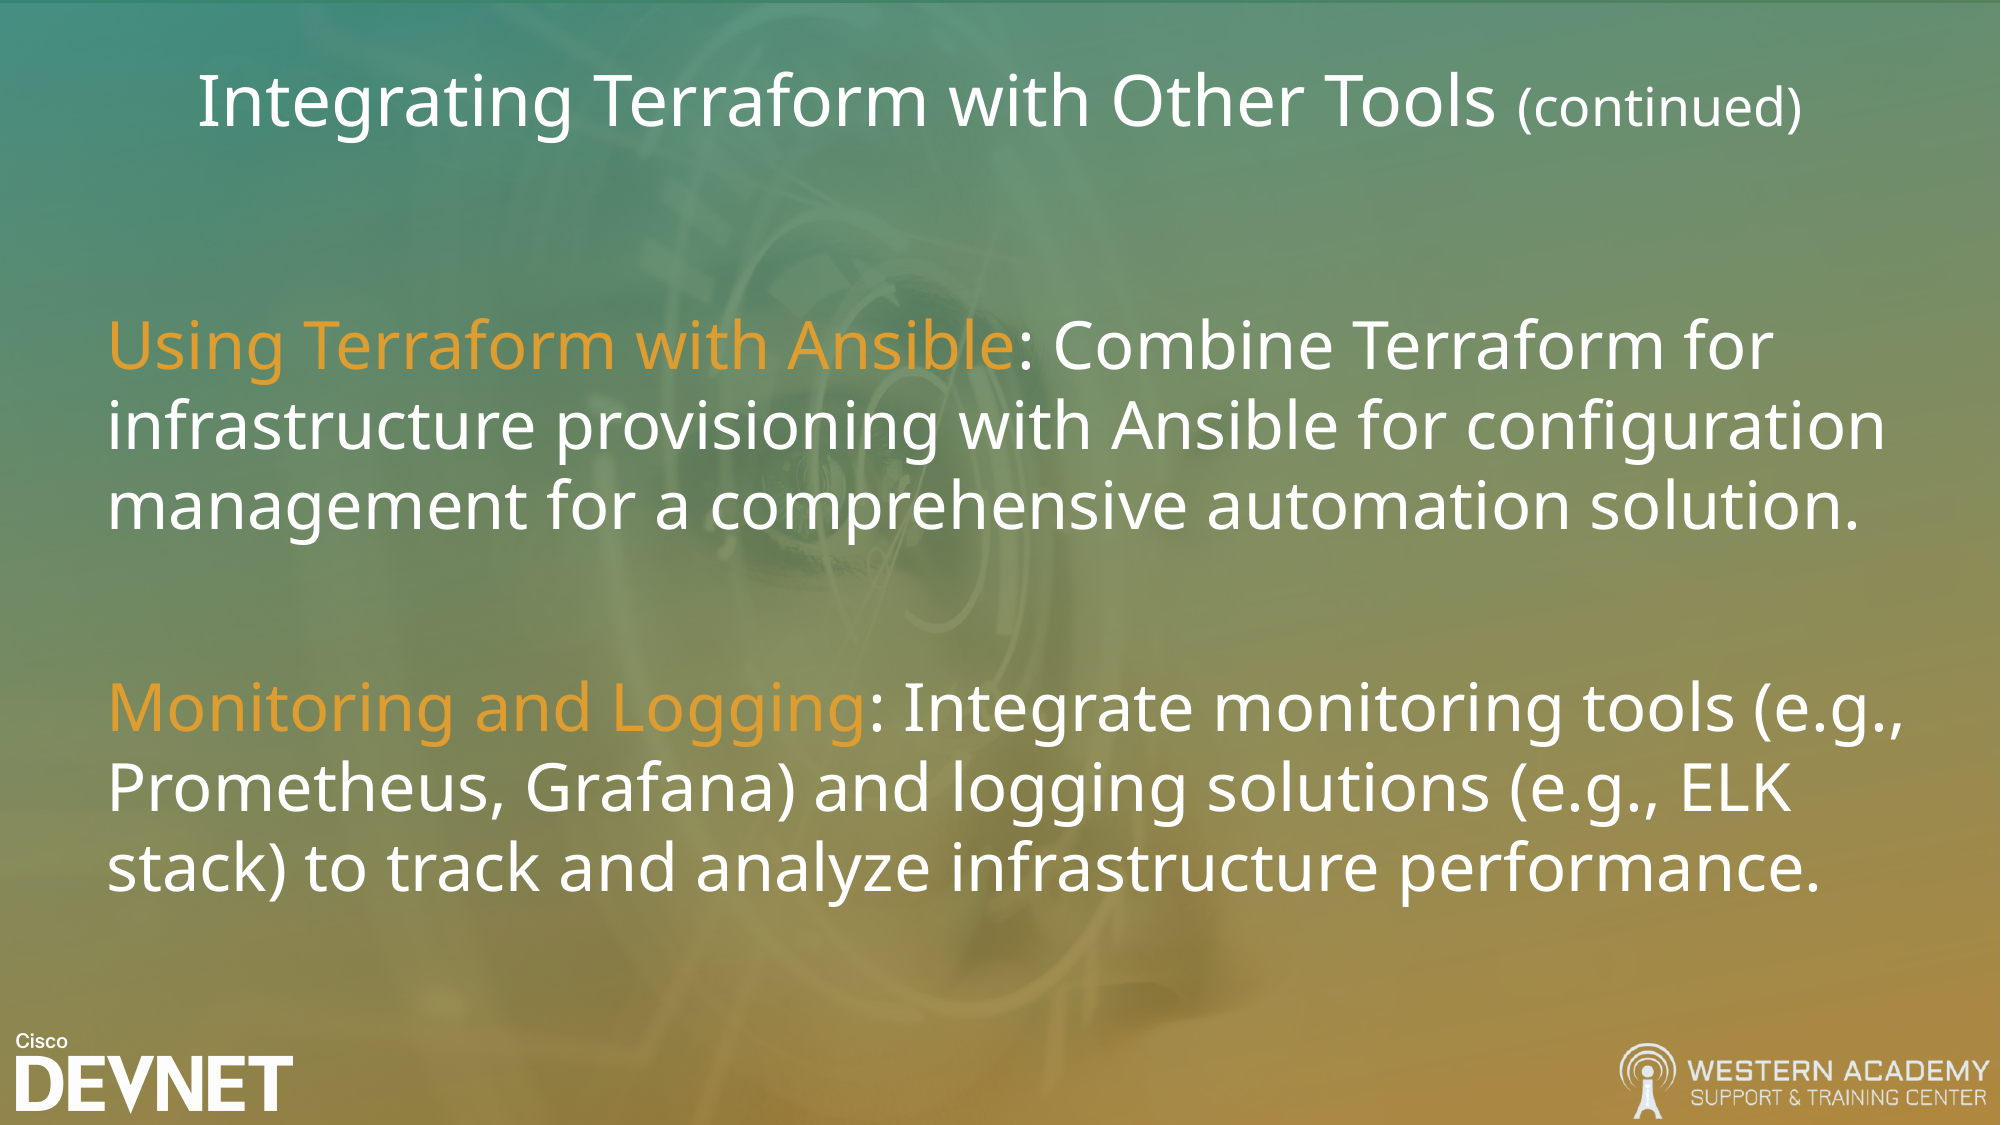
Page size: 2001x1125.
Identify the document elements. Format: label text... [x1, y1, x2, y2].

title Integrating Terraform with Other Tools (continued) [169, 0, 1831, 175]
list Using Terraform with Ansible: Combine Terraform for infrastructure provisioning with Ansible for configuration management for a comprehensive automation solution. Monitoring and Logging: Integrate monitoring tools (e.g., Prometheus, Grafana) and logging solutions (e.g., ELK stack) to track and analyze infrastructure performance. [91, 253, 1929, 954]
picture [16, 1033, 293, 1114]
